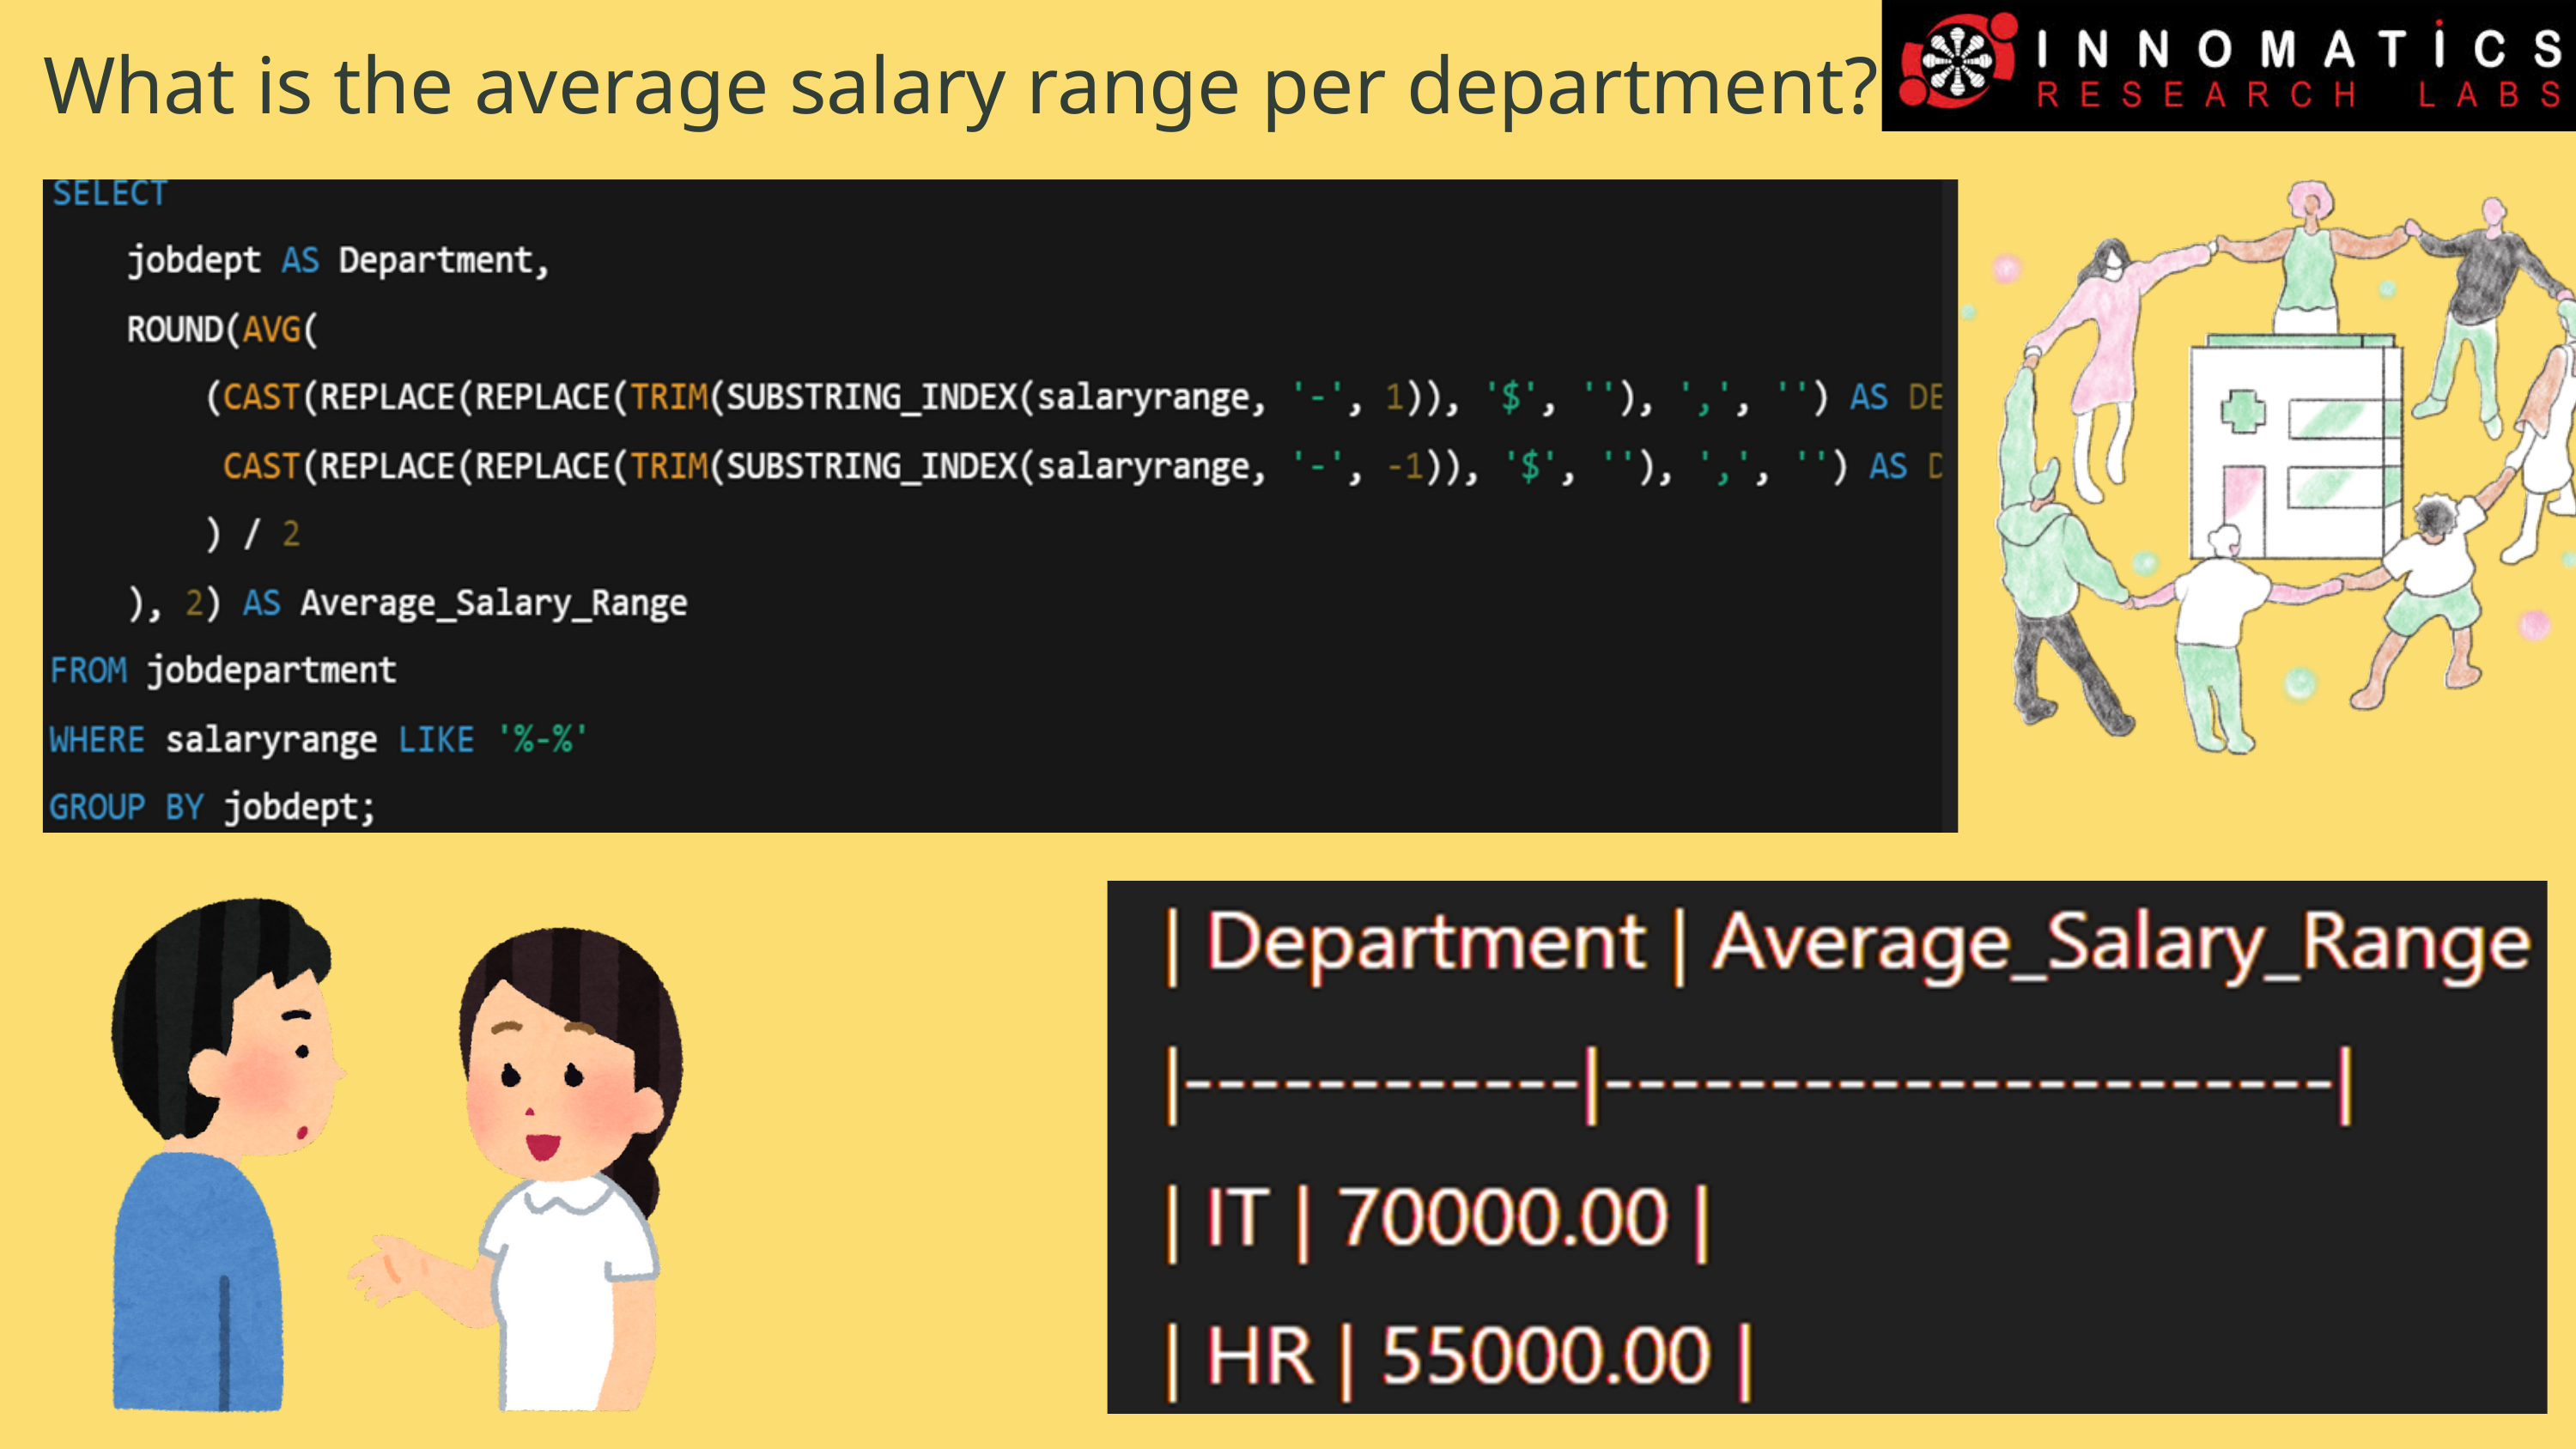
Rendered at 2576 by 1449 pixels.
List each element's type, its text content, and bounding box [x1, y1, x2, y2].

text_box [42, 179, 1959, 833]
text_box [1881, 0, 2576, 131]
text_box [1107, 881, 2548, 1414]
text_box What is the average salary range per department? [42, 35, 2028, 130]
text_box [109, 896, 684, 1414]
text_box [1958, 179, 2576, 760]
